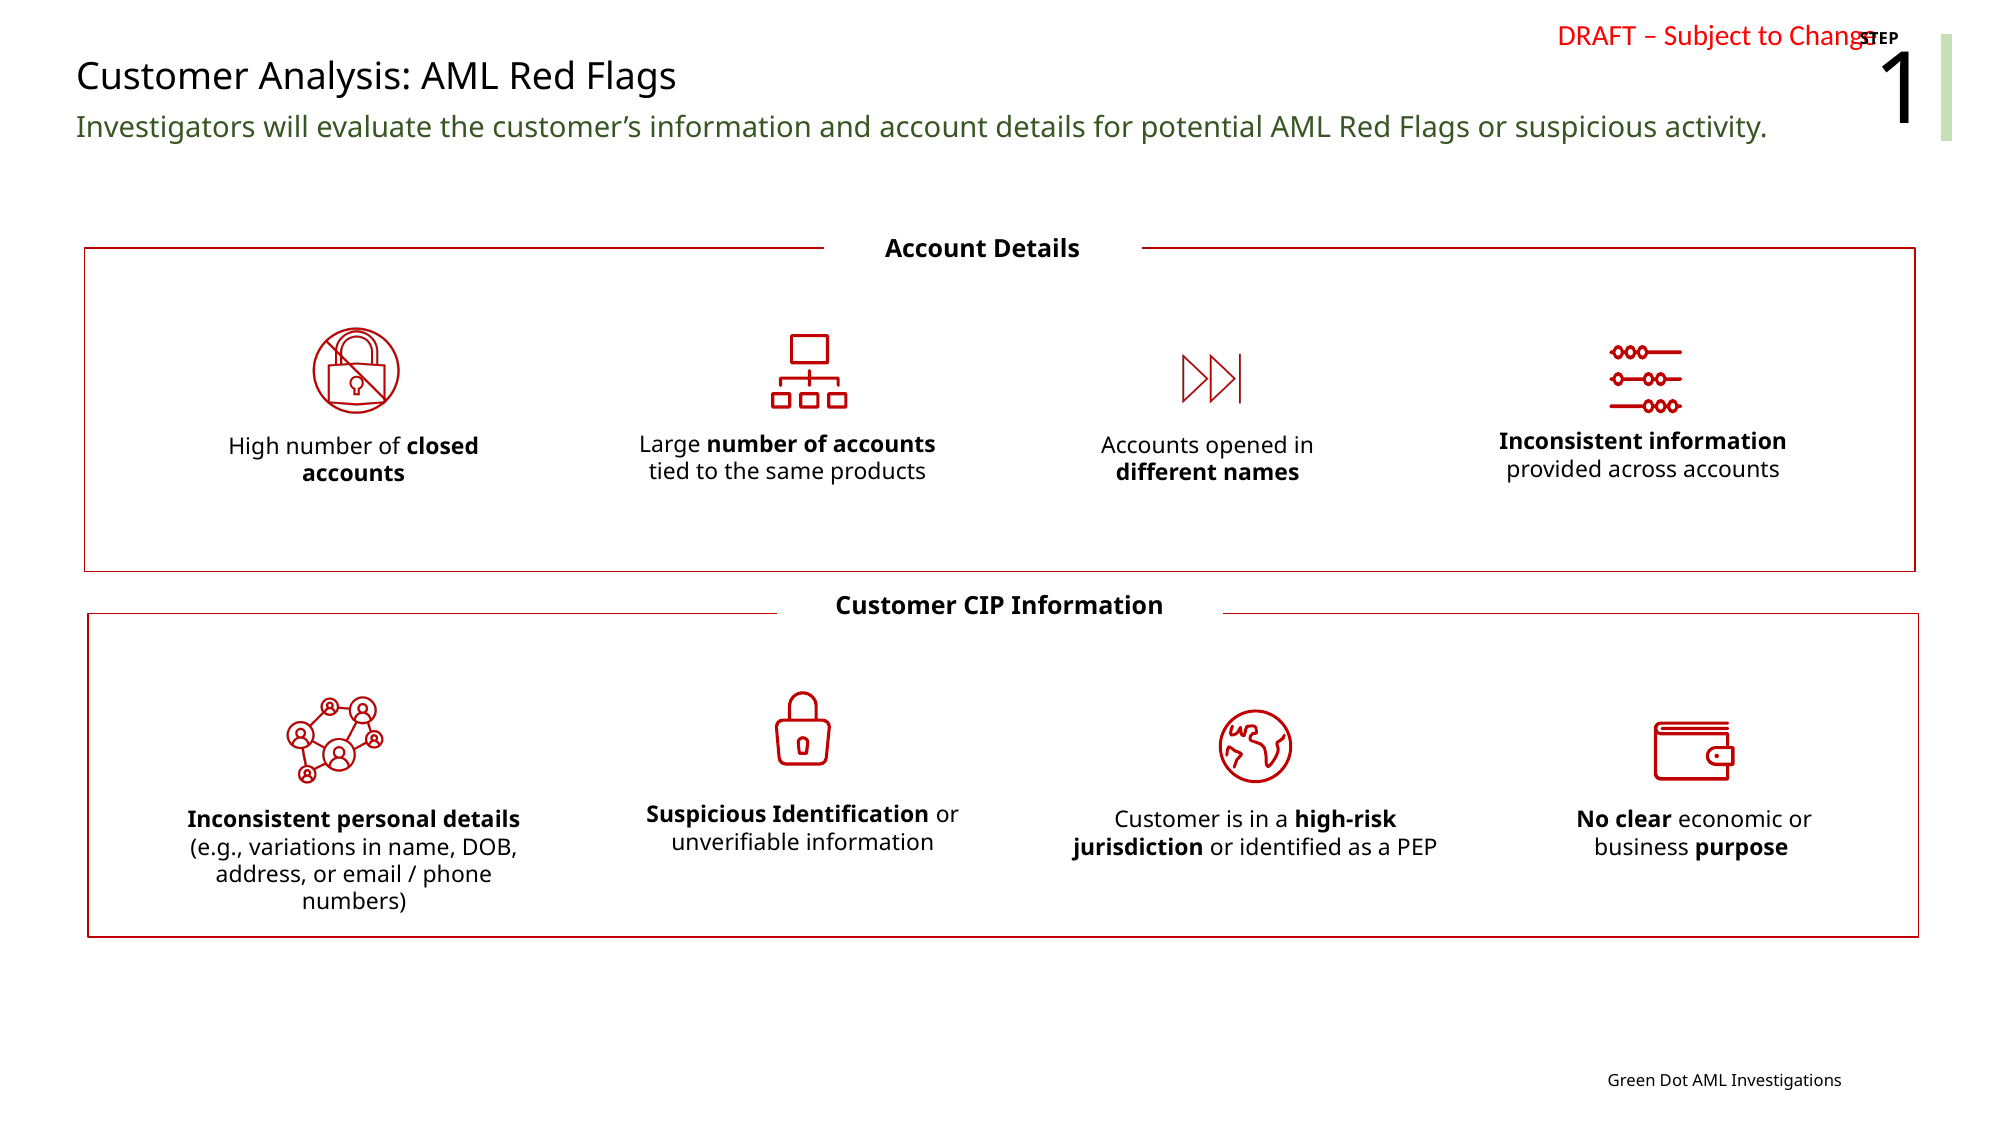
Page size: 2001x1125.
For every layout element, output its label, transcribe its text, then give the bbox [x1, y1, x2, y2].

text_box High number of closed accounts [197, 423, 510, 494]
text_box Inconsistent personal details (e.g., variations in name, DOB, address, or email / phone numbers) [147, 797, 561, 922]
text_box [1218, 709, 1293, 784]
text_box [1653, 721, 1735, 781]
text_box 1 [1858, 16, 1946, 151]
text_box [1609, 344, 1683, 414]
text_box Customer is in a high-risk jurisdiction or identified as a PEP [1066, 797, 1445, 867]
picture [1169, 336, 1254, 421]
text_box [88, 613, 1919, 938]
text_box Accounts opened in different names [1090, 423, 1326, 493]
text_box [774, 691, 831, 766]
title Customer Analysis: AML Red Flags [76, 56, 1858, 112]
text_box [771, 334, 848, 409]
text_box Inconsistent information provided across accounts [1497, 419, 1790, 489]
text_box [84, 248, 1916, 572]
text_box STEP [1845, 20, 1919, 55]
text_box Customer CIP Information [777, 589, 1223, 620]
list Investigators will evaluate the customer’s information and account details for potential AML Red Flags or suspicious activity. [76, 112, 1824, 182]
text_box Large number of accounts tied to the same products [622, 422, 953, 492]
text_box No clear economic or business purpose [1526, 797, 1863, 867]
text_box Suspicious Identification or unverifiable information [622, 792, 983, 863]
picture [301, 316, 411, 425]
text_box Account Details [823, 232, 1142, 263]
picture [281, 686, 389, 795]
